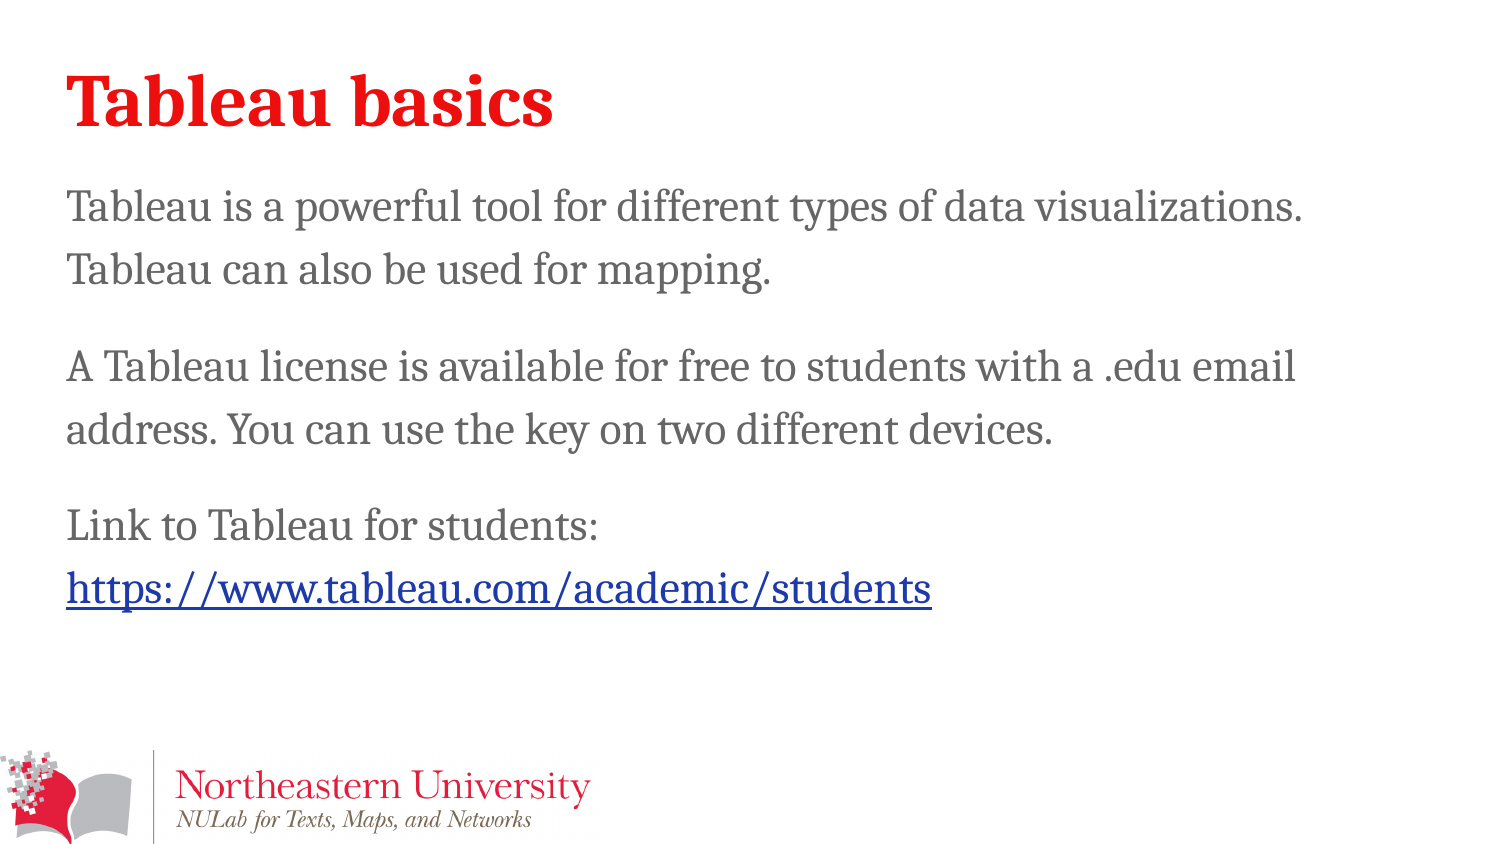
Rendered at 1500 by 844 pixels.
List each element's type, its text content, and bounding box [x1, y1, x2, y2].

list Tableau is a powerful tool for different types of data visualizations. Tableau can also be used for mapping. A Tableau license is available for free to students with a .edu email address. You can use the key on two different devices. Link to Tableau for students: https://www.tableau.com/academic/students [51, 152, 1449, 831]
picture [0, 750, 605, 844]
title Tableau basics [51, 36, 1449, 131]
